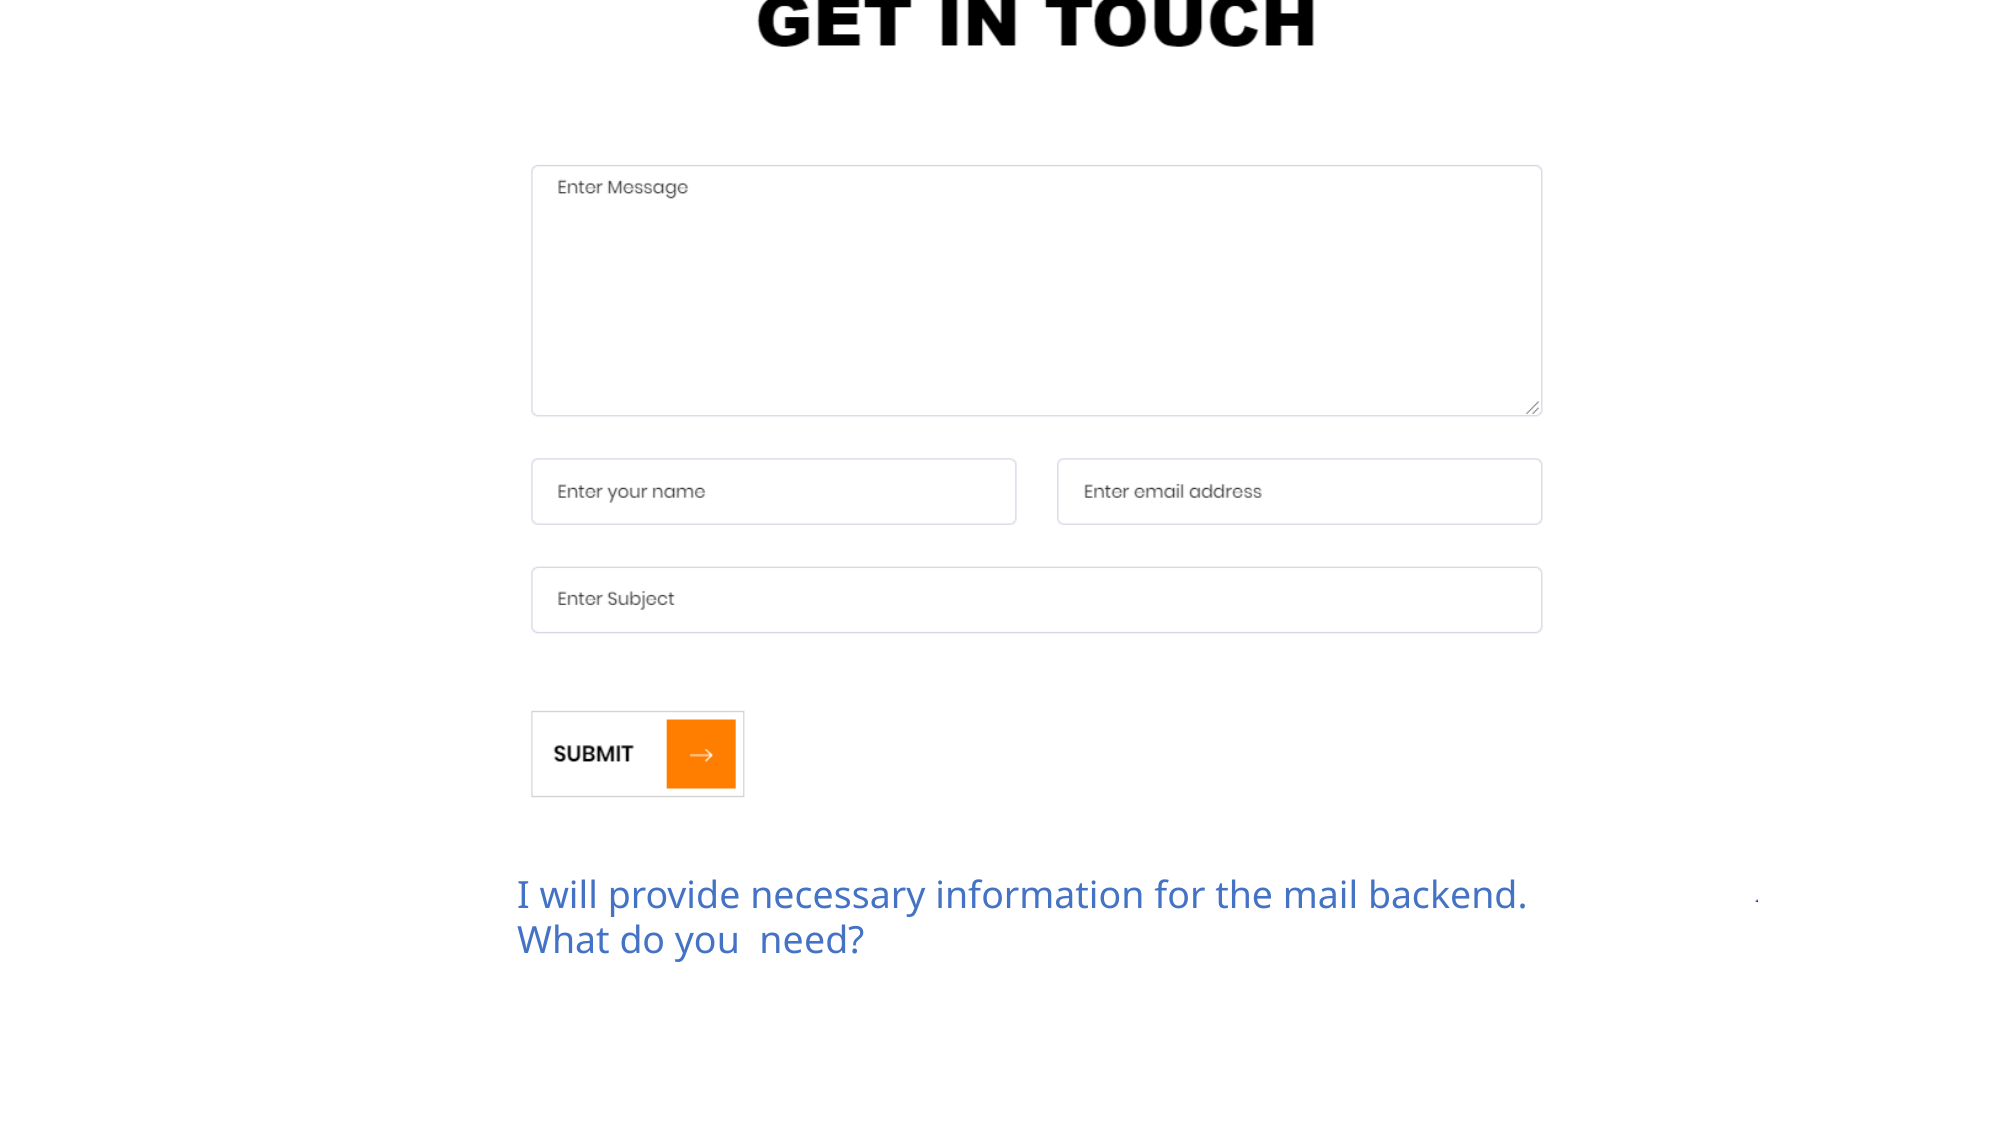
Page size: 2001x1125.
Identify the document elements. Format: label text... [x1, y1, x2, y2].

text_box I will provide necessary information for the mail backend. What do you need? [502, 902, 1607, 969]
picture [109, 0, 1758, 902]
